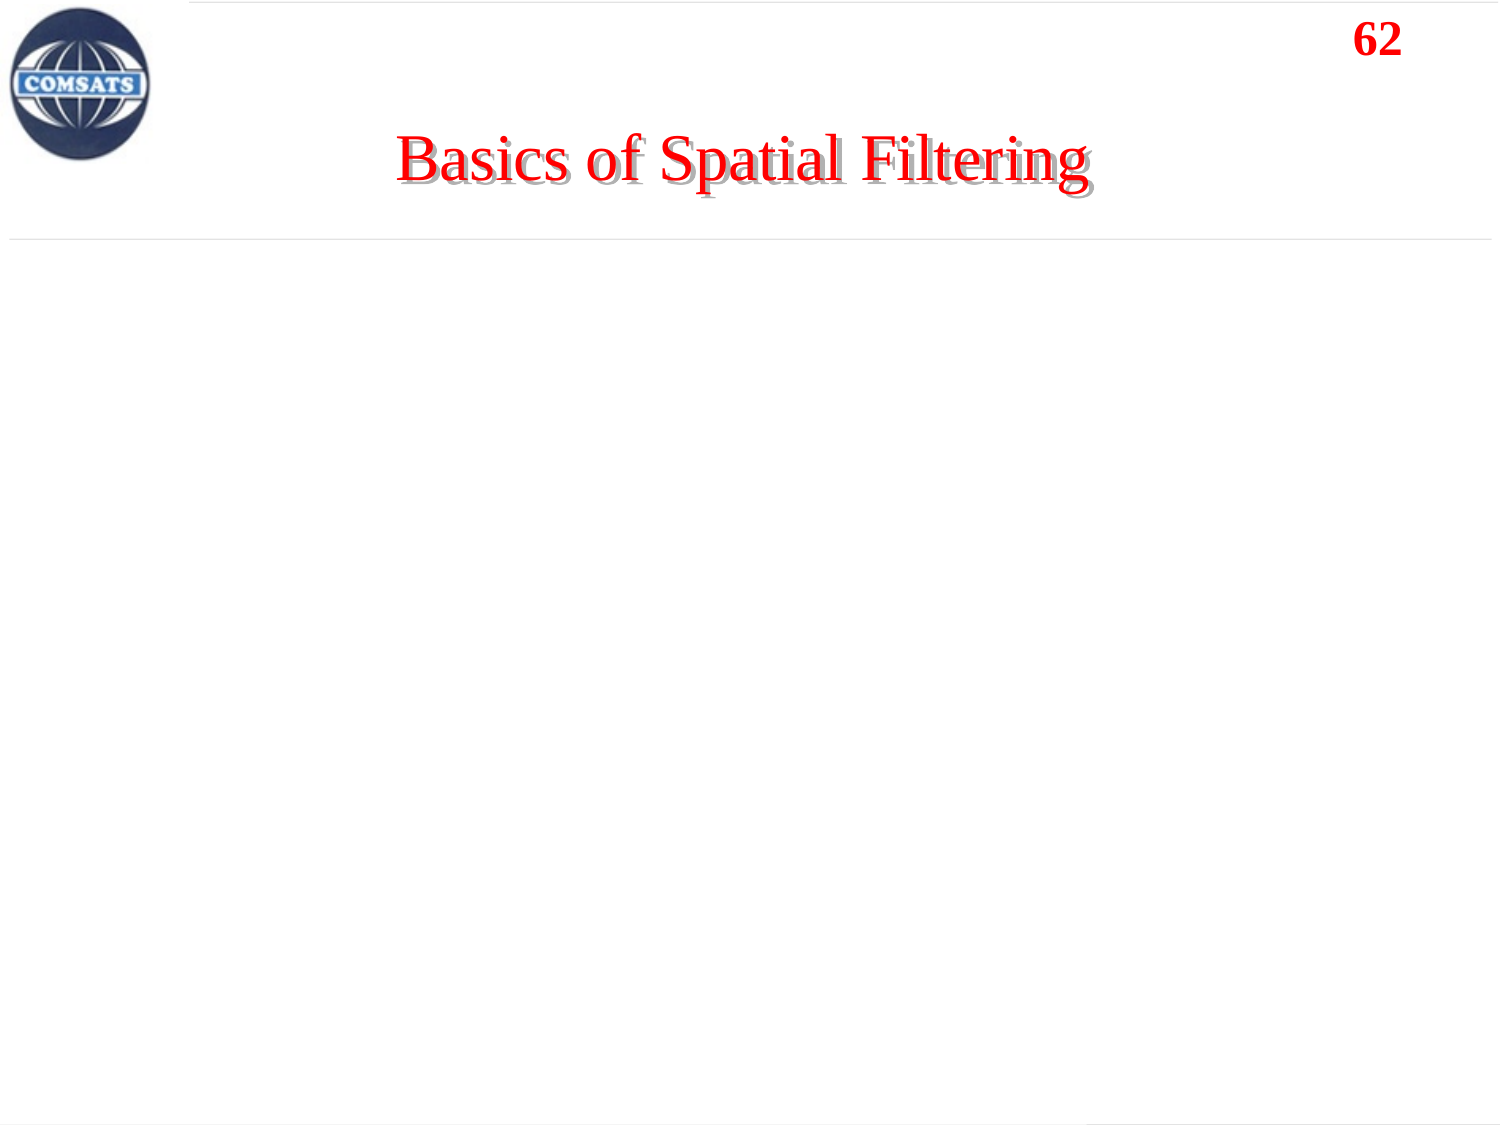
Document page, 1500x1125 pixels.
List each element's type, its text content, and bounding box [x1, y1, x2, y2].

text_box Basics of Spatial Filtering [380, 106, 1106, 201]
picture [0, 4, 160, 164]
